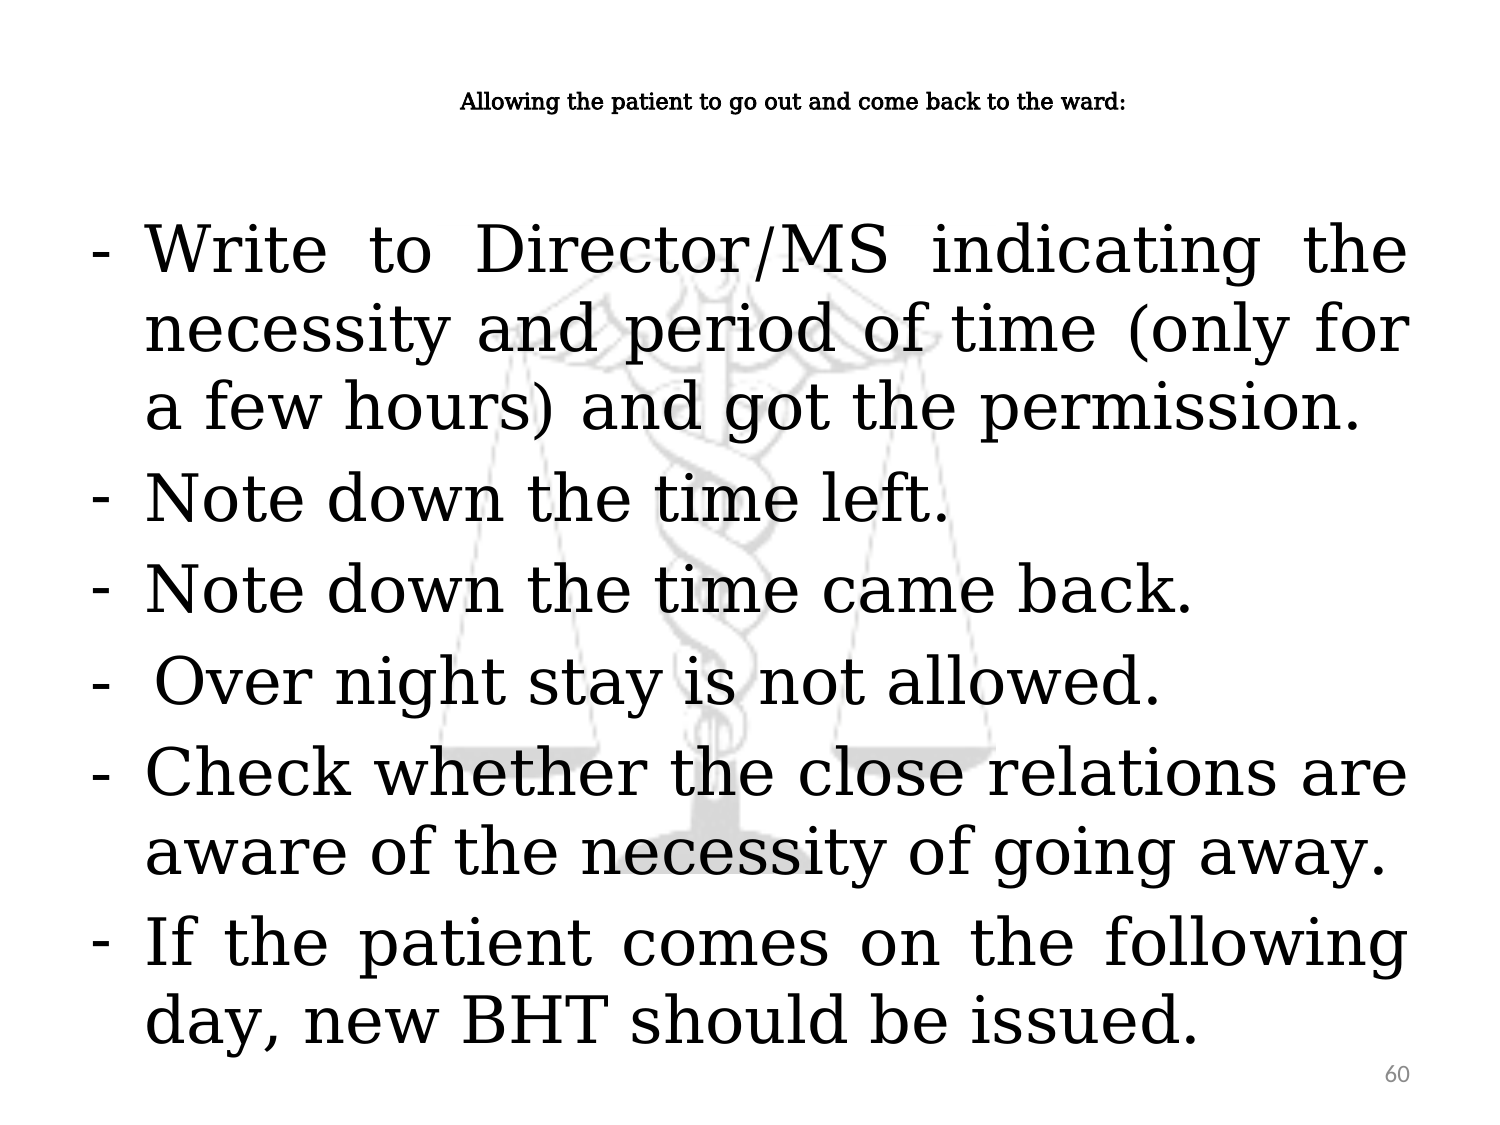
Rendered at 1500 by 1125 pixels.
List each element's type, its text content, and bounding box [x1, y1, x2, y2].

picture [437, 224, 996, 875]
slide_number 60 [1074, 1042, 1425, 1103]
list - Write to Director/MS indicating the necessity and period of time (only for a few hours) and got the permission. Note down the time left. Note down the time came back. - Over night stay is not allowed. - Check whether the close relations are aware of the necessity of going away. If the patient comes on the following day, new BHT should be issued. [75, 200, 1425, 1075]
title Allowing the patient to go out and come back to the ward: [162, 45, 1425, 163]
